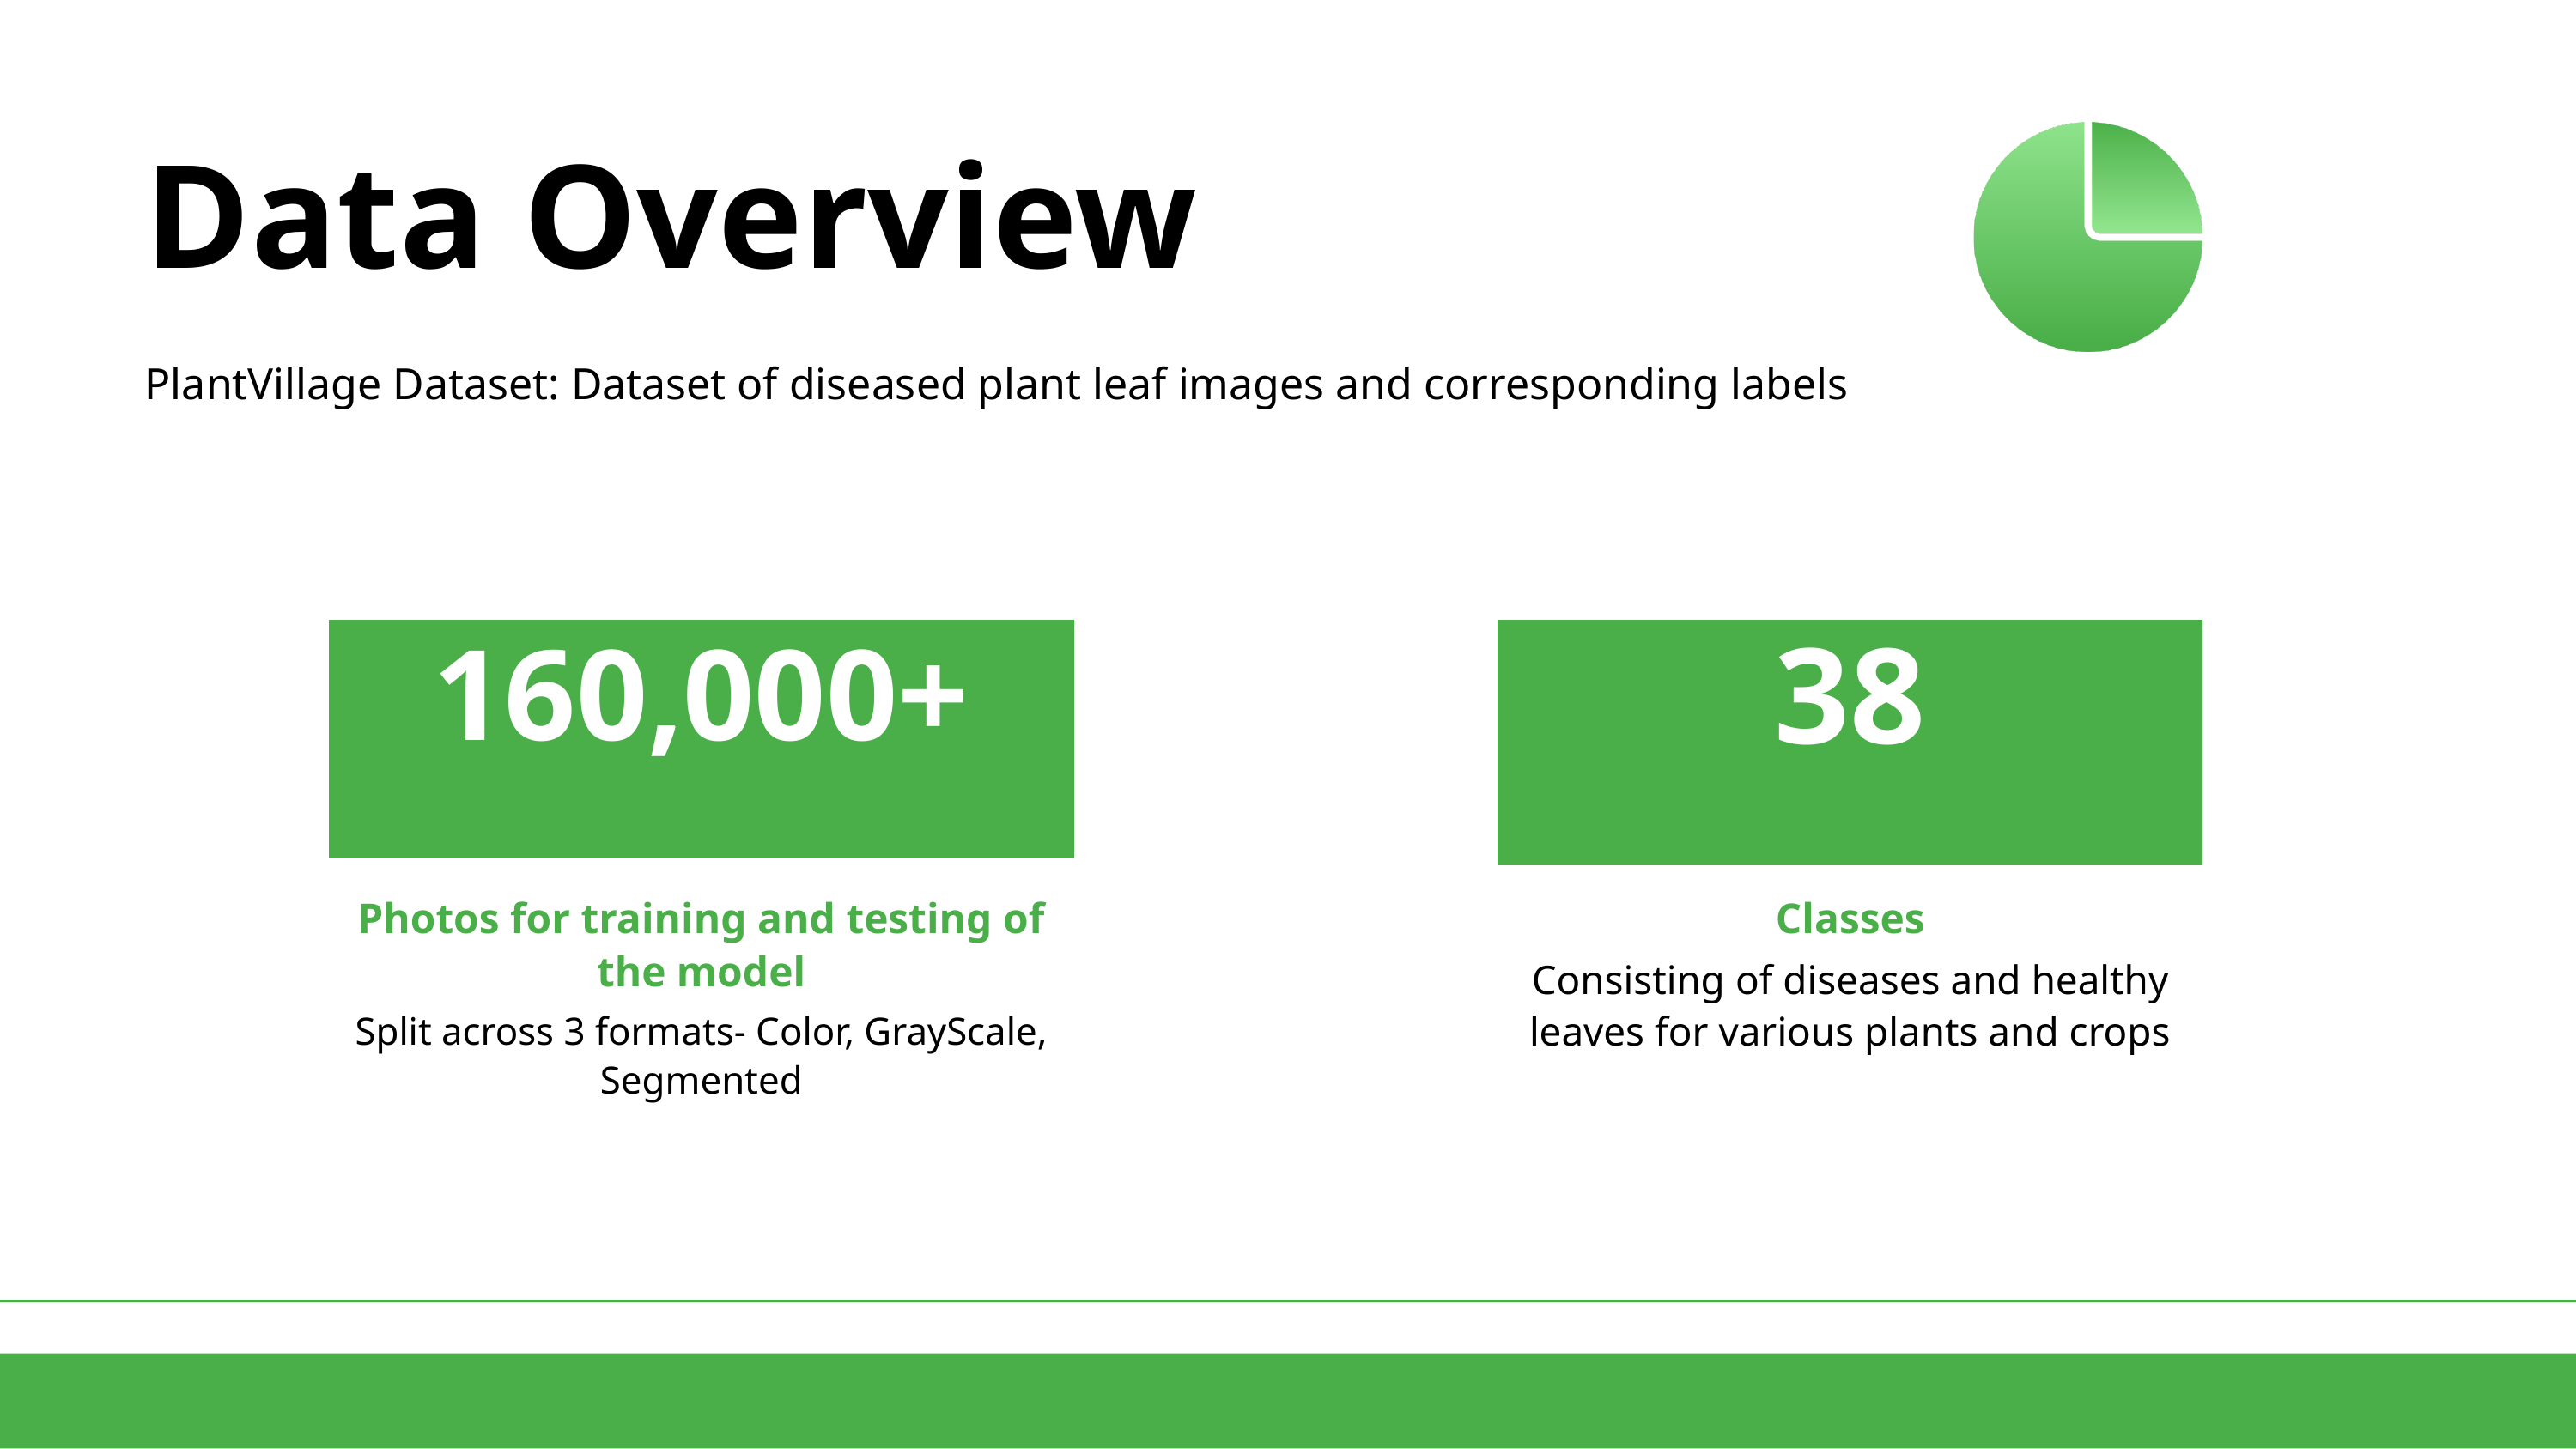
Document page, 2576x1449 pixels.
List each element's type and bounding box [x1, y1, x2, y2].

text_box [328, 891, 1074, 1100]
text_box [1973, 122, 2202, 352]
text_box [1477, 891, 2223, 1053]
text_box [144, 144, 1980, 464]
text_box [1498, 619, 2203, 866]
text_box [328, 619, 1074, 858]
text_box [0, 1353, 2576, 1449]
